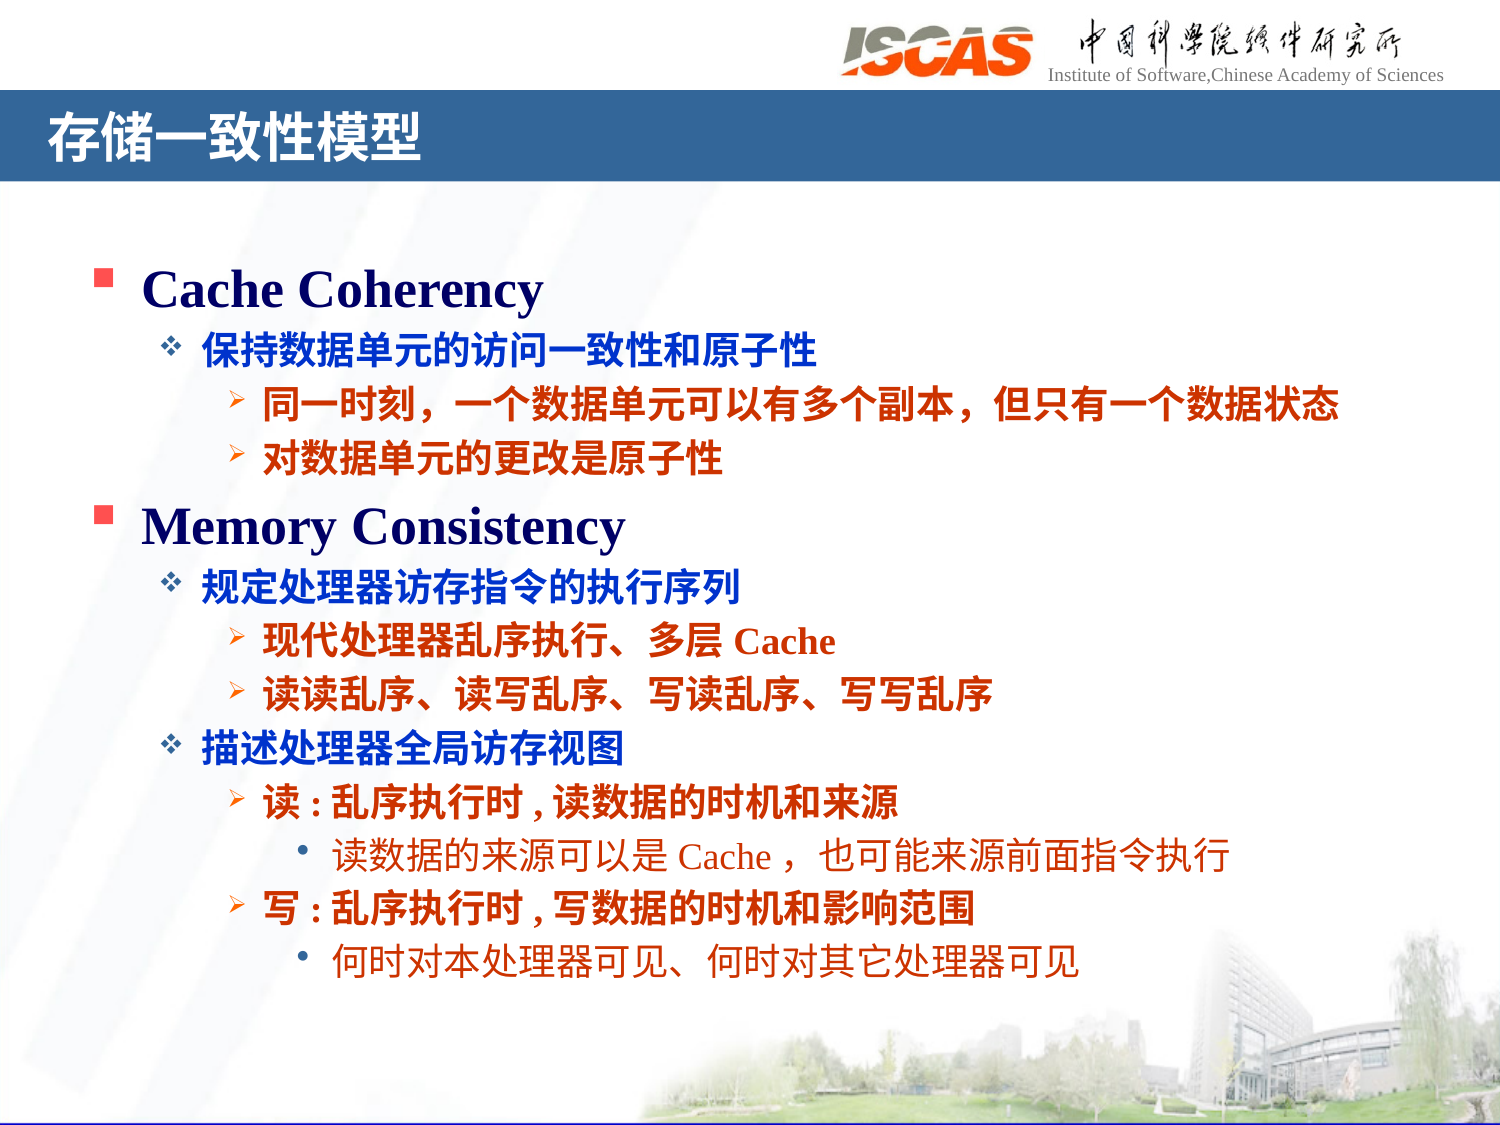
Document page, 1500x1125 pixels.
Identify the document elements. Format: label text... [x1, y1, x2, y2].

picture [1077, 15, 1402, 71]
list Cache Coherency 保持数据单元的访问一致性和原子性 同一时刻，一个数据单元可以有多个副本，但只有一个数据状态 对数据单元的更改是原子性 Memory Consistency 规定处理器访存指令的执行序列 现代处理器乱序执行、多层Cache 读读乱序、读写乱序、写读乱序、写写乱序 描述处理器全局访存视图 读:乱序执行时,读数据的时机和来源 读数据的来源可以是Cache，也可能来源前面指令执行 写:乱序执行时,写数据的时机和影响范围 何时对本处理器可见、何时对其它处理器可见 [73, 246, 1427, 1043]
picture [837, 18, 1045, 87]
picture [0, 182, 1500, 1125]
title 存储一致性模型 [0, 89, 1500, 182]
